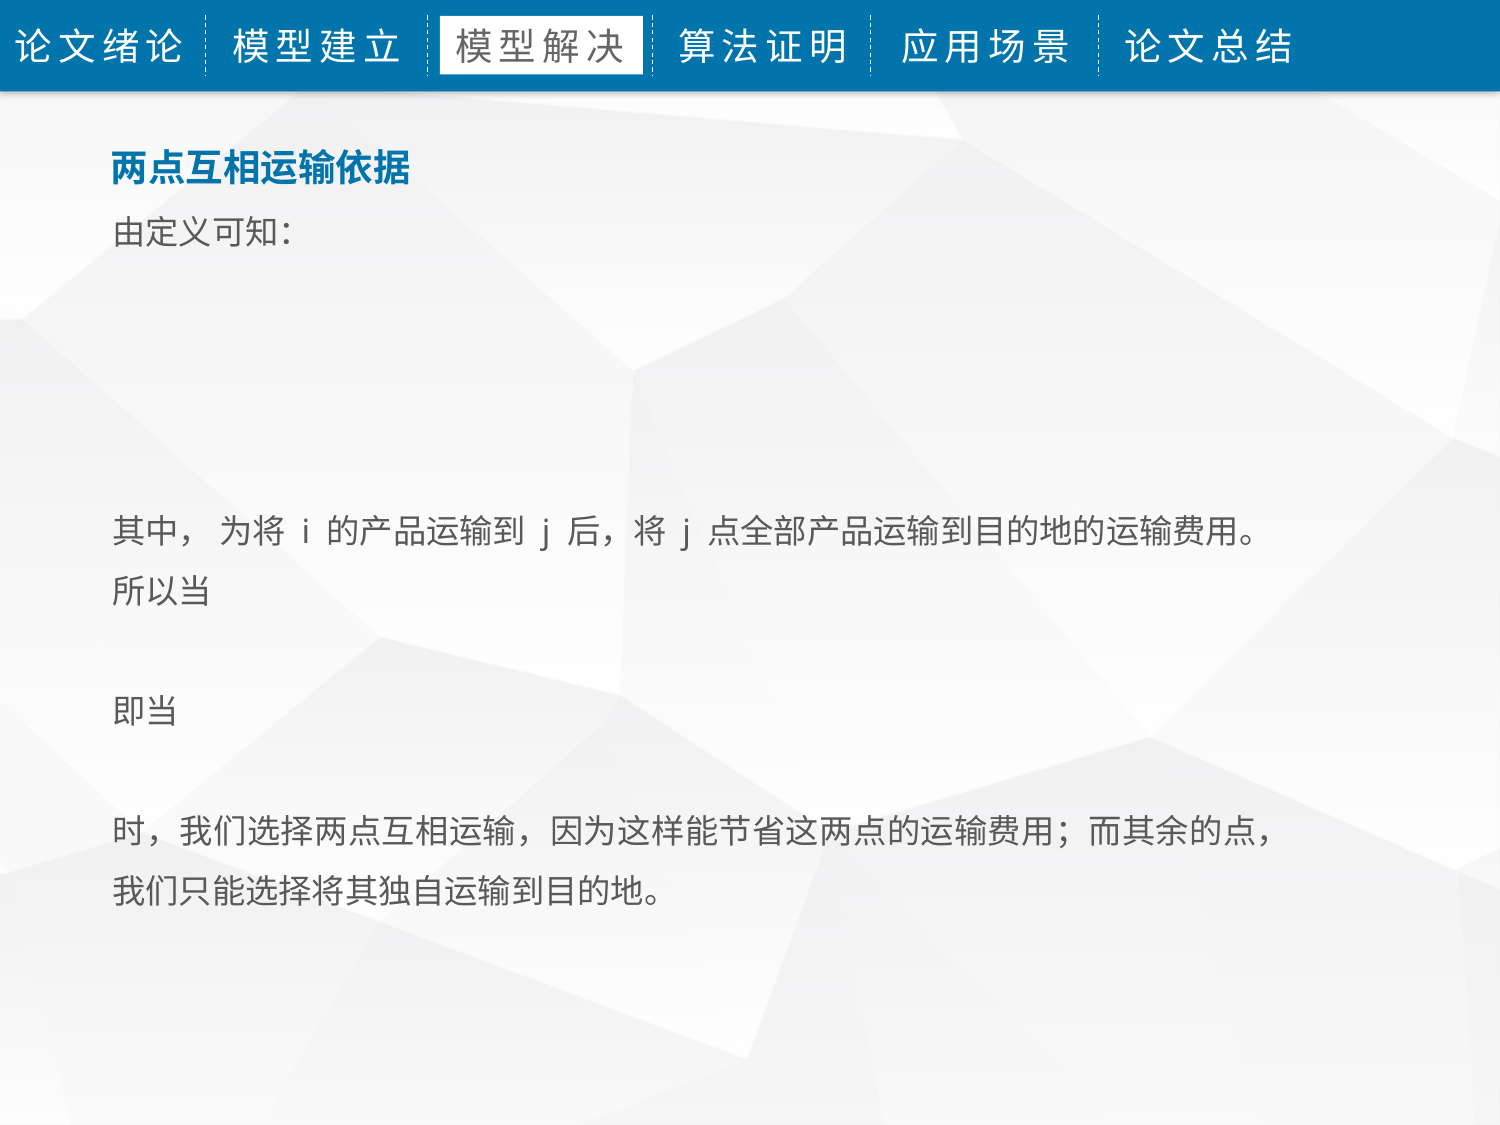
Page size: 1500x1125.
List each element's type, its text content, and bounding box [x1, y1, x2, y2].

text_box 模型解决 [440, 15, 652, 76]
text_box 模型建立 [213, 15, 420, 76]
text_box 算法证明 [663, 15, 870, 76]
text_box 论文总结 [1109, 15, 1322, 76]
text_box 应用场景 [886, 15, 1098, 76]
text_box 两点互相运输依据 [82, 136, 439, 197]
text_box [0, 0, 1500, 92]
picture [0, 92, 1500, 1125]
text_box 算法证明 [871, 15, 876, 76]
text_box 论文绪论 [0, 15, 211, 76]
